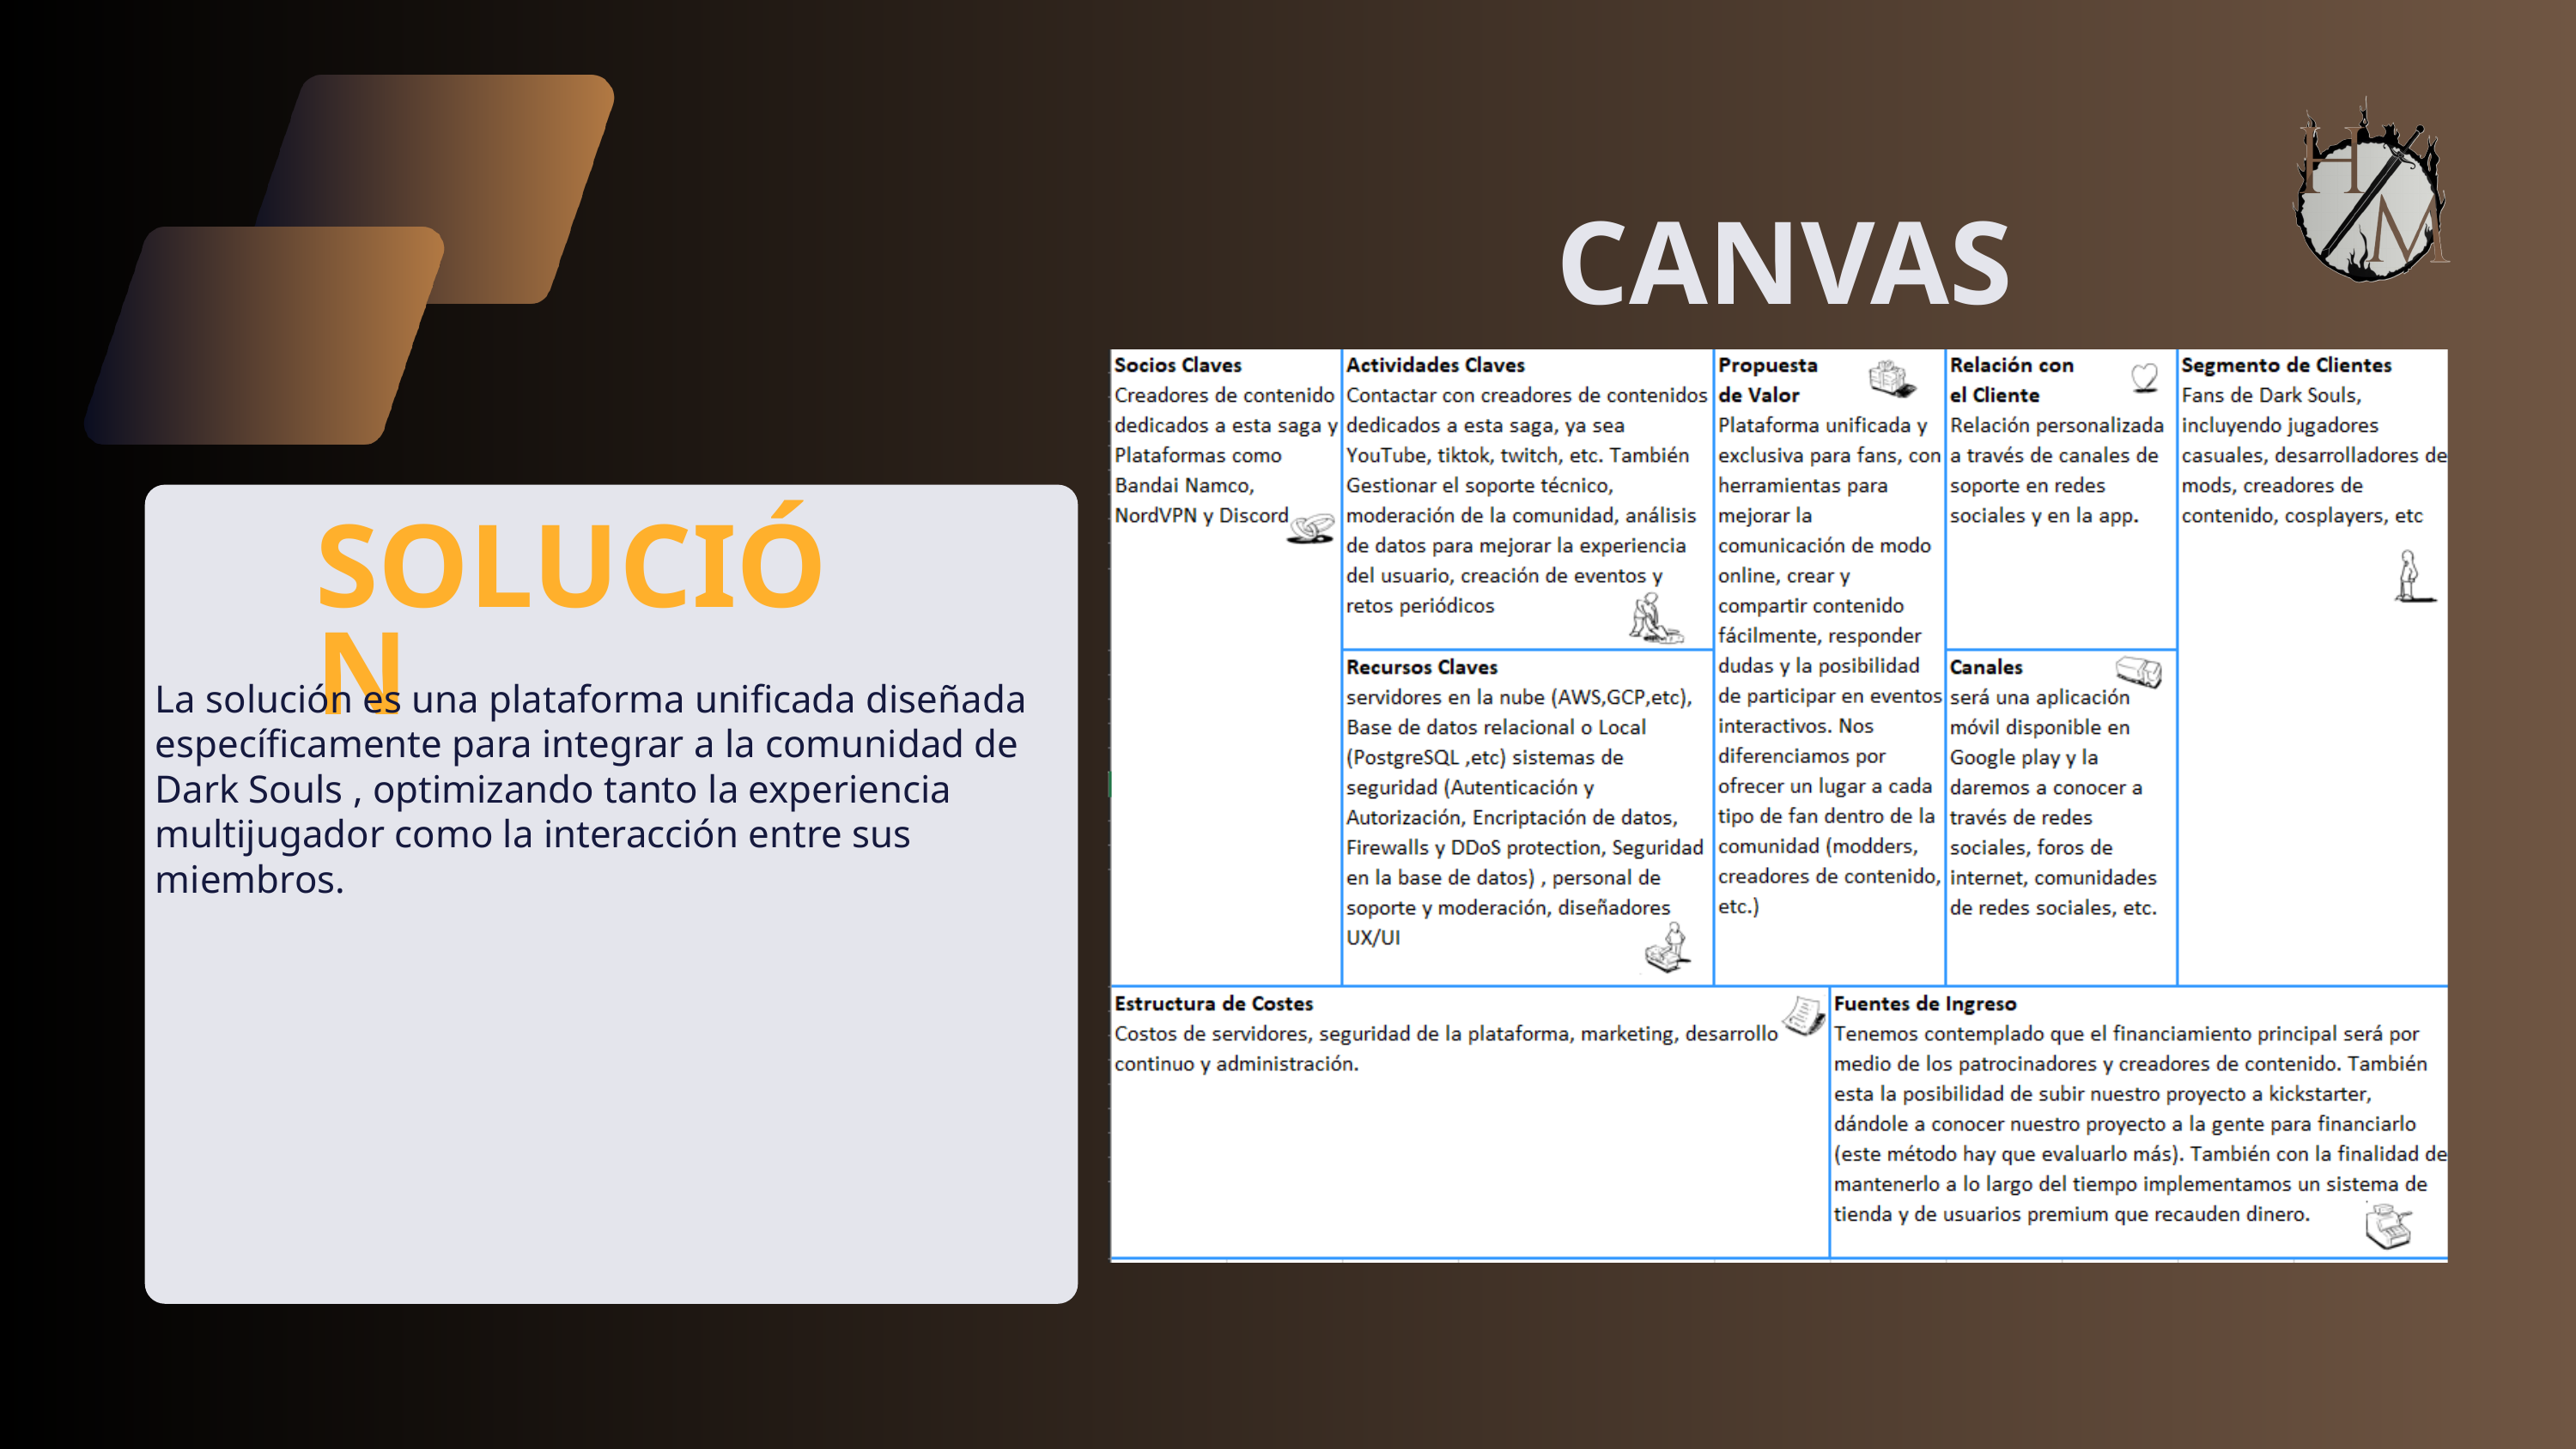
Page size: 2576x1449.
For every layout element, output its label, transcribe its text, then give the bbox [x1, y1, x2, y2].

text_box CANVAS [1556, 219, 2054, 328]
text_box [1108, 349, 2448, 1263]
text_box [80, 227, 447, 445]
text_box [144, 484, 1078, 1304]
text_box [233, 75, 617, 304]
text_box [2272, 84, 2470, 304]
